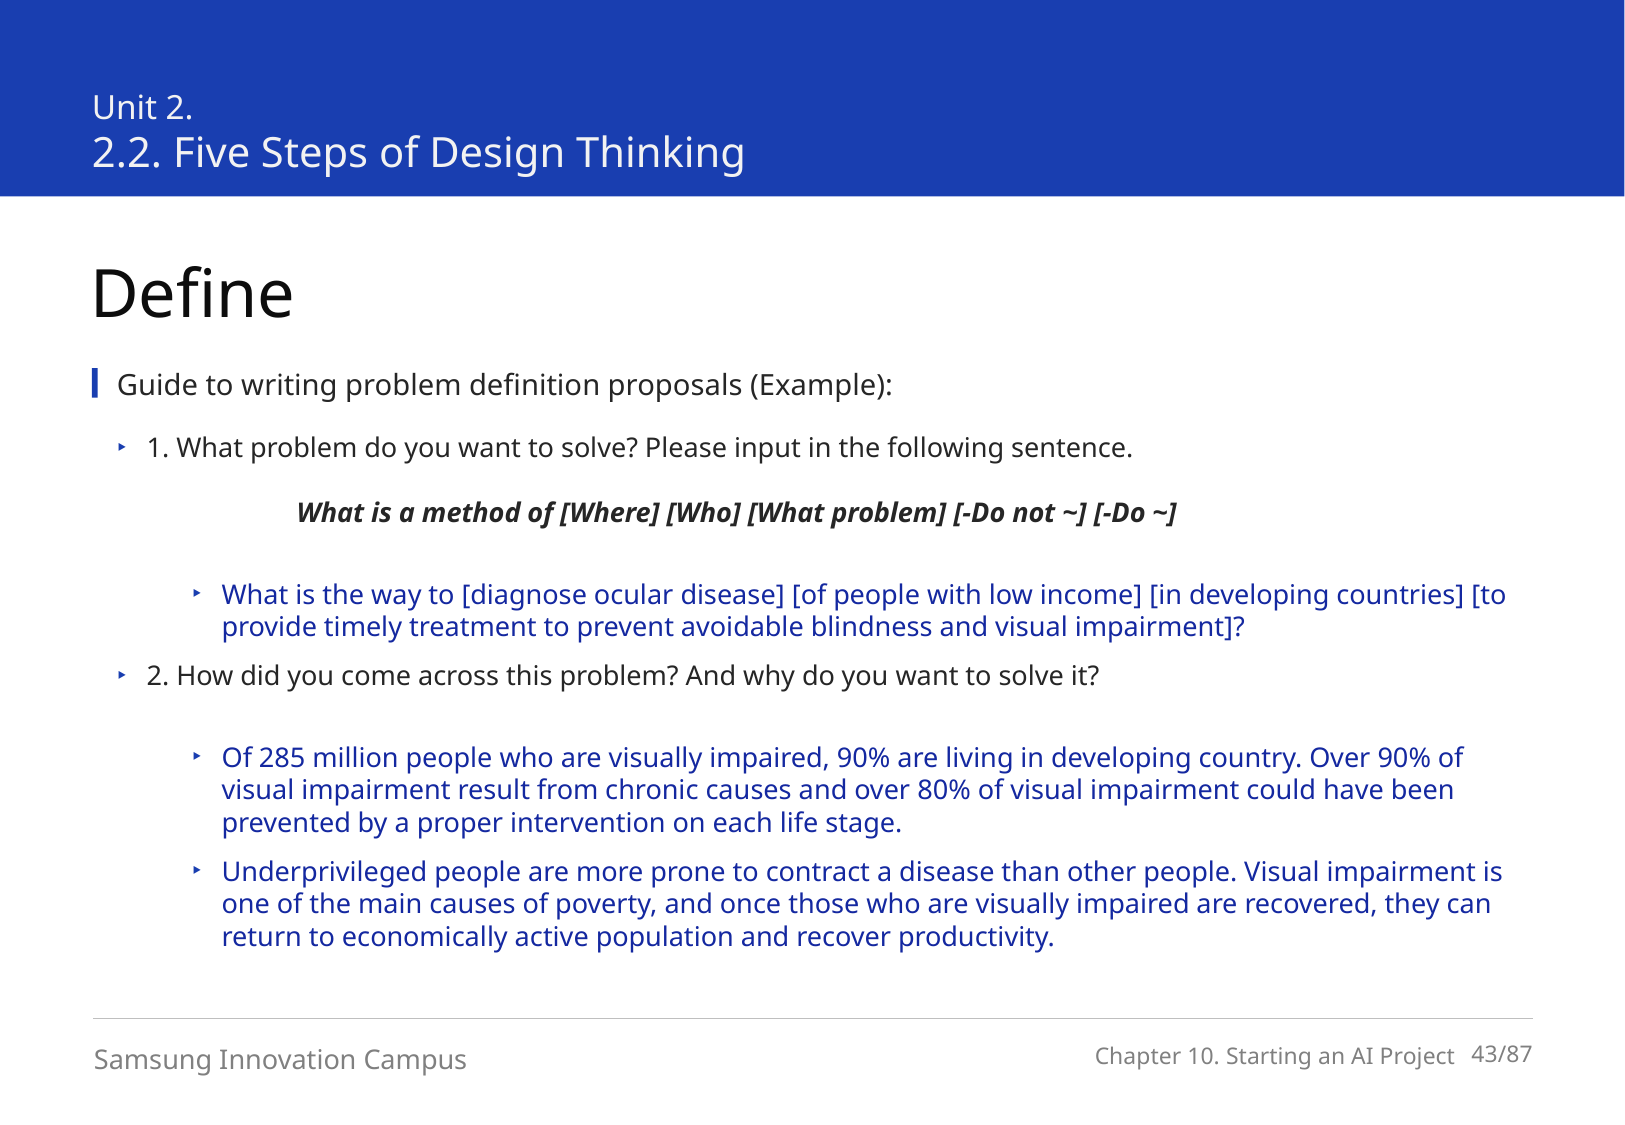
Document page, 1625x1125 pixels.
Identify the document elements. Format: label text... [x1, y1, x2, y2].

text_box 1. What problem do you want to solve? Please input in the following sentence. What is a method of [Where] [Who] [What problem] [-Do not ~] [-Do ~] What is the way to [diagnose ocular disease] [of people with low income] [in developing countries] [to provide timely treatment to prevent avoidable blindness and visual impairment]? 2. How did you come across this problem? And why do you want to solve it? Of 285 million people who are visually impaired, 90% are living in developing country. Over 90% of visual impairment result from chronic causes and over 80% of visual impairment could have been prevented by a proper intervention on each life stage. Underprivileged people are more prone to contract a disease than other people. Visual impairment is one of the main causes of poverty, and once those who are visually impaired are recovered, they can return to economically active population and recover productivity. [116, 418, 1533, 1014]
text_box Unit 2. 2.2. Five Steps of Design Thinking [91, 85, 1048, 177]
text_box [91, 366, 1533, 402]
text_box Define [89, 250, 1534, 332]
